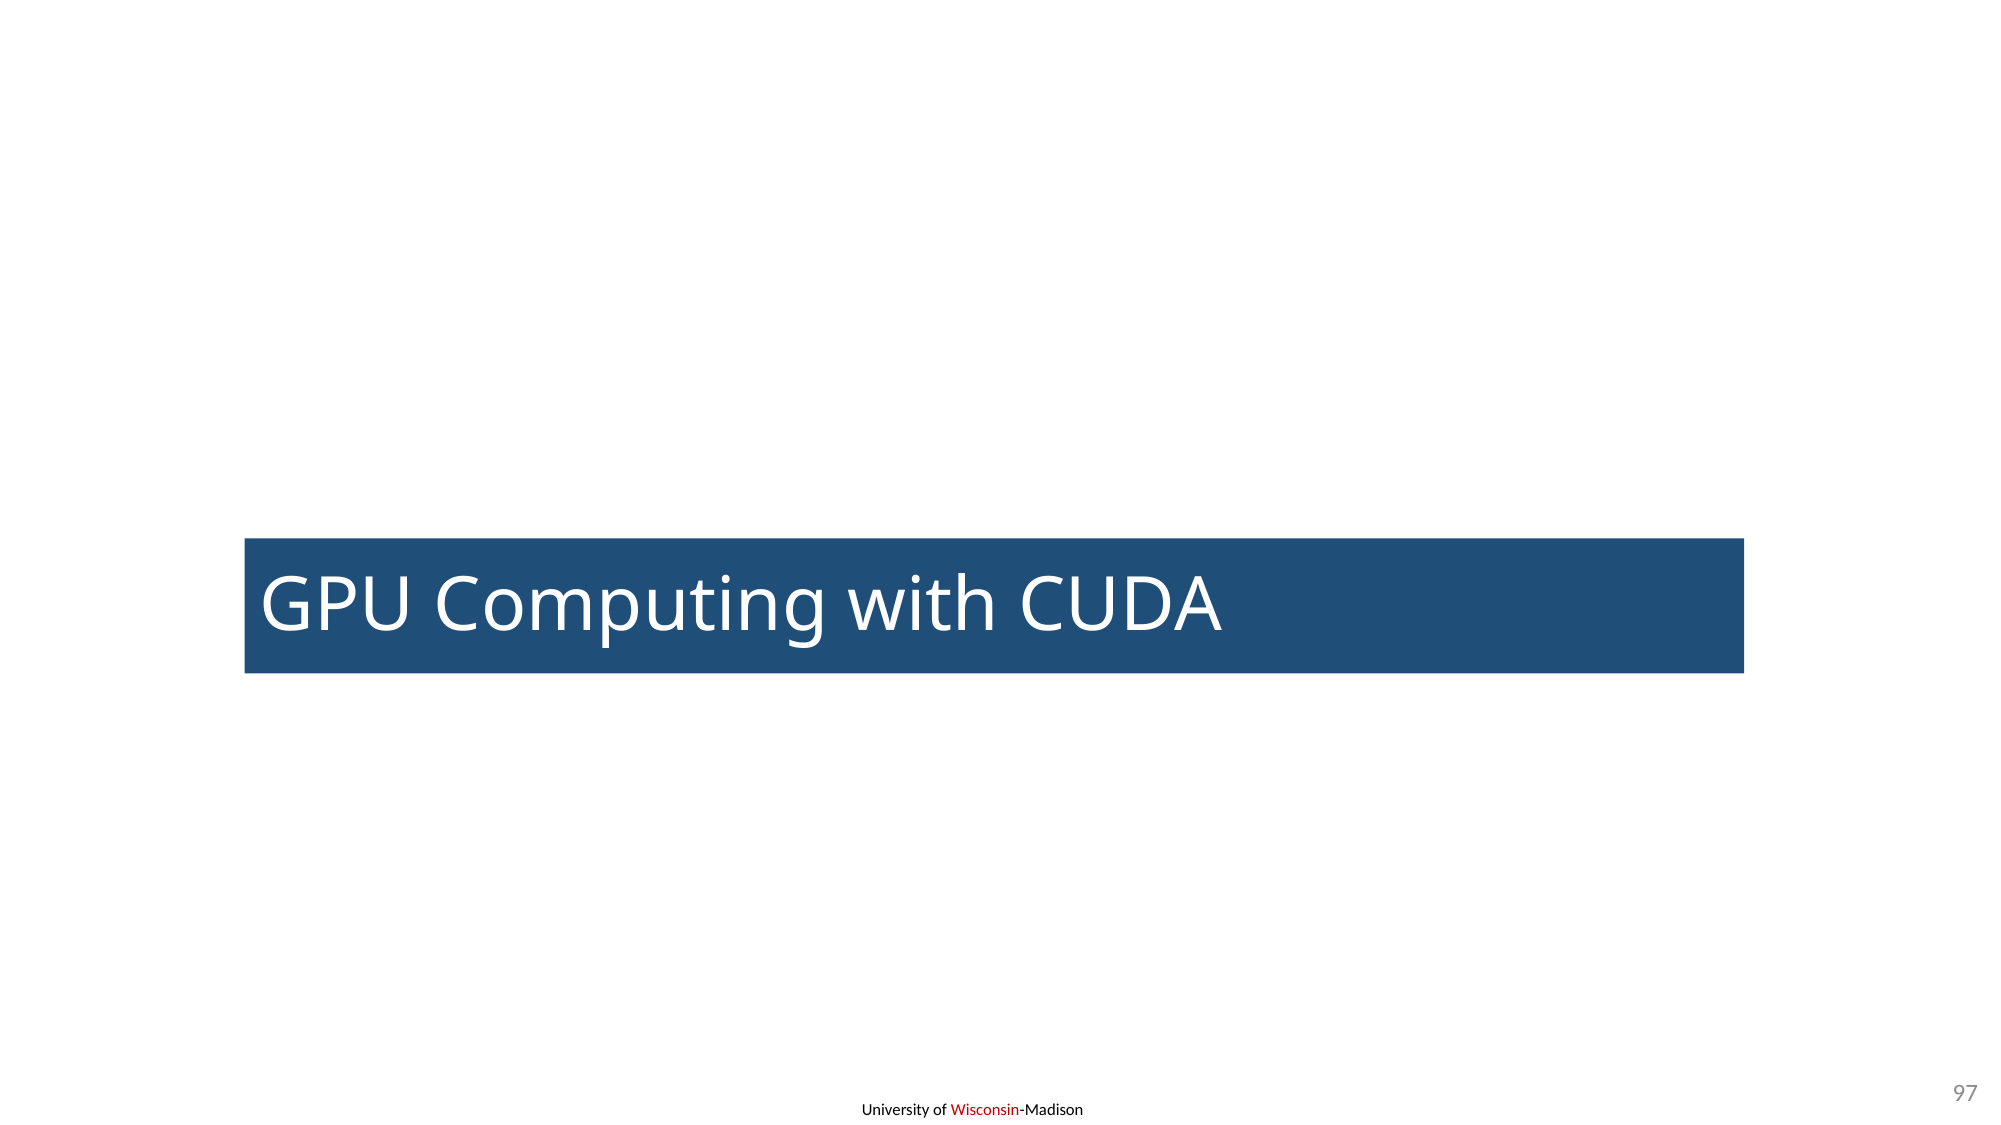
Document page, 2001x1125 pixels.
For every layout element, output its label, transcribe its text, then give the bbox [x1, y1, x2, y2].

slide_number 97 [1879, 1069, 1994, 1114]
title GPU Computing with CUDA [244, 538, 1745, 674]
